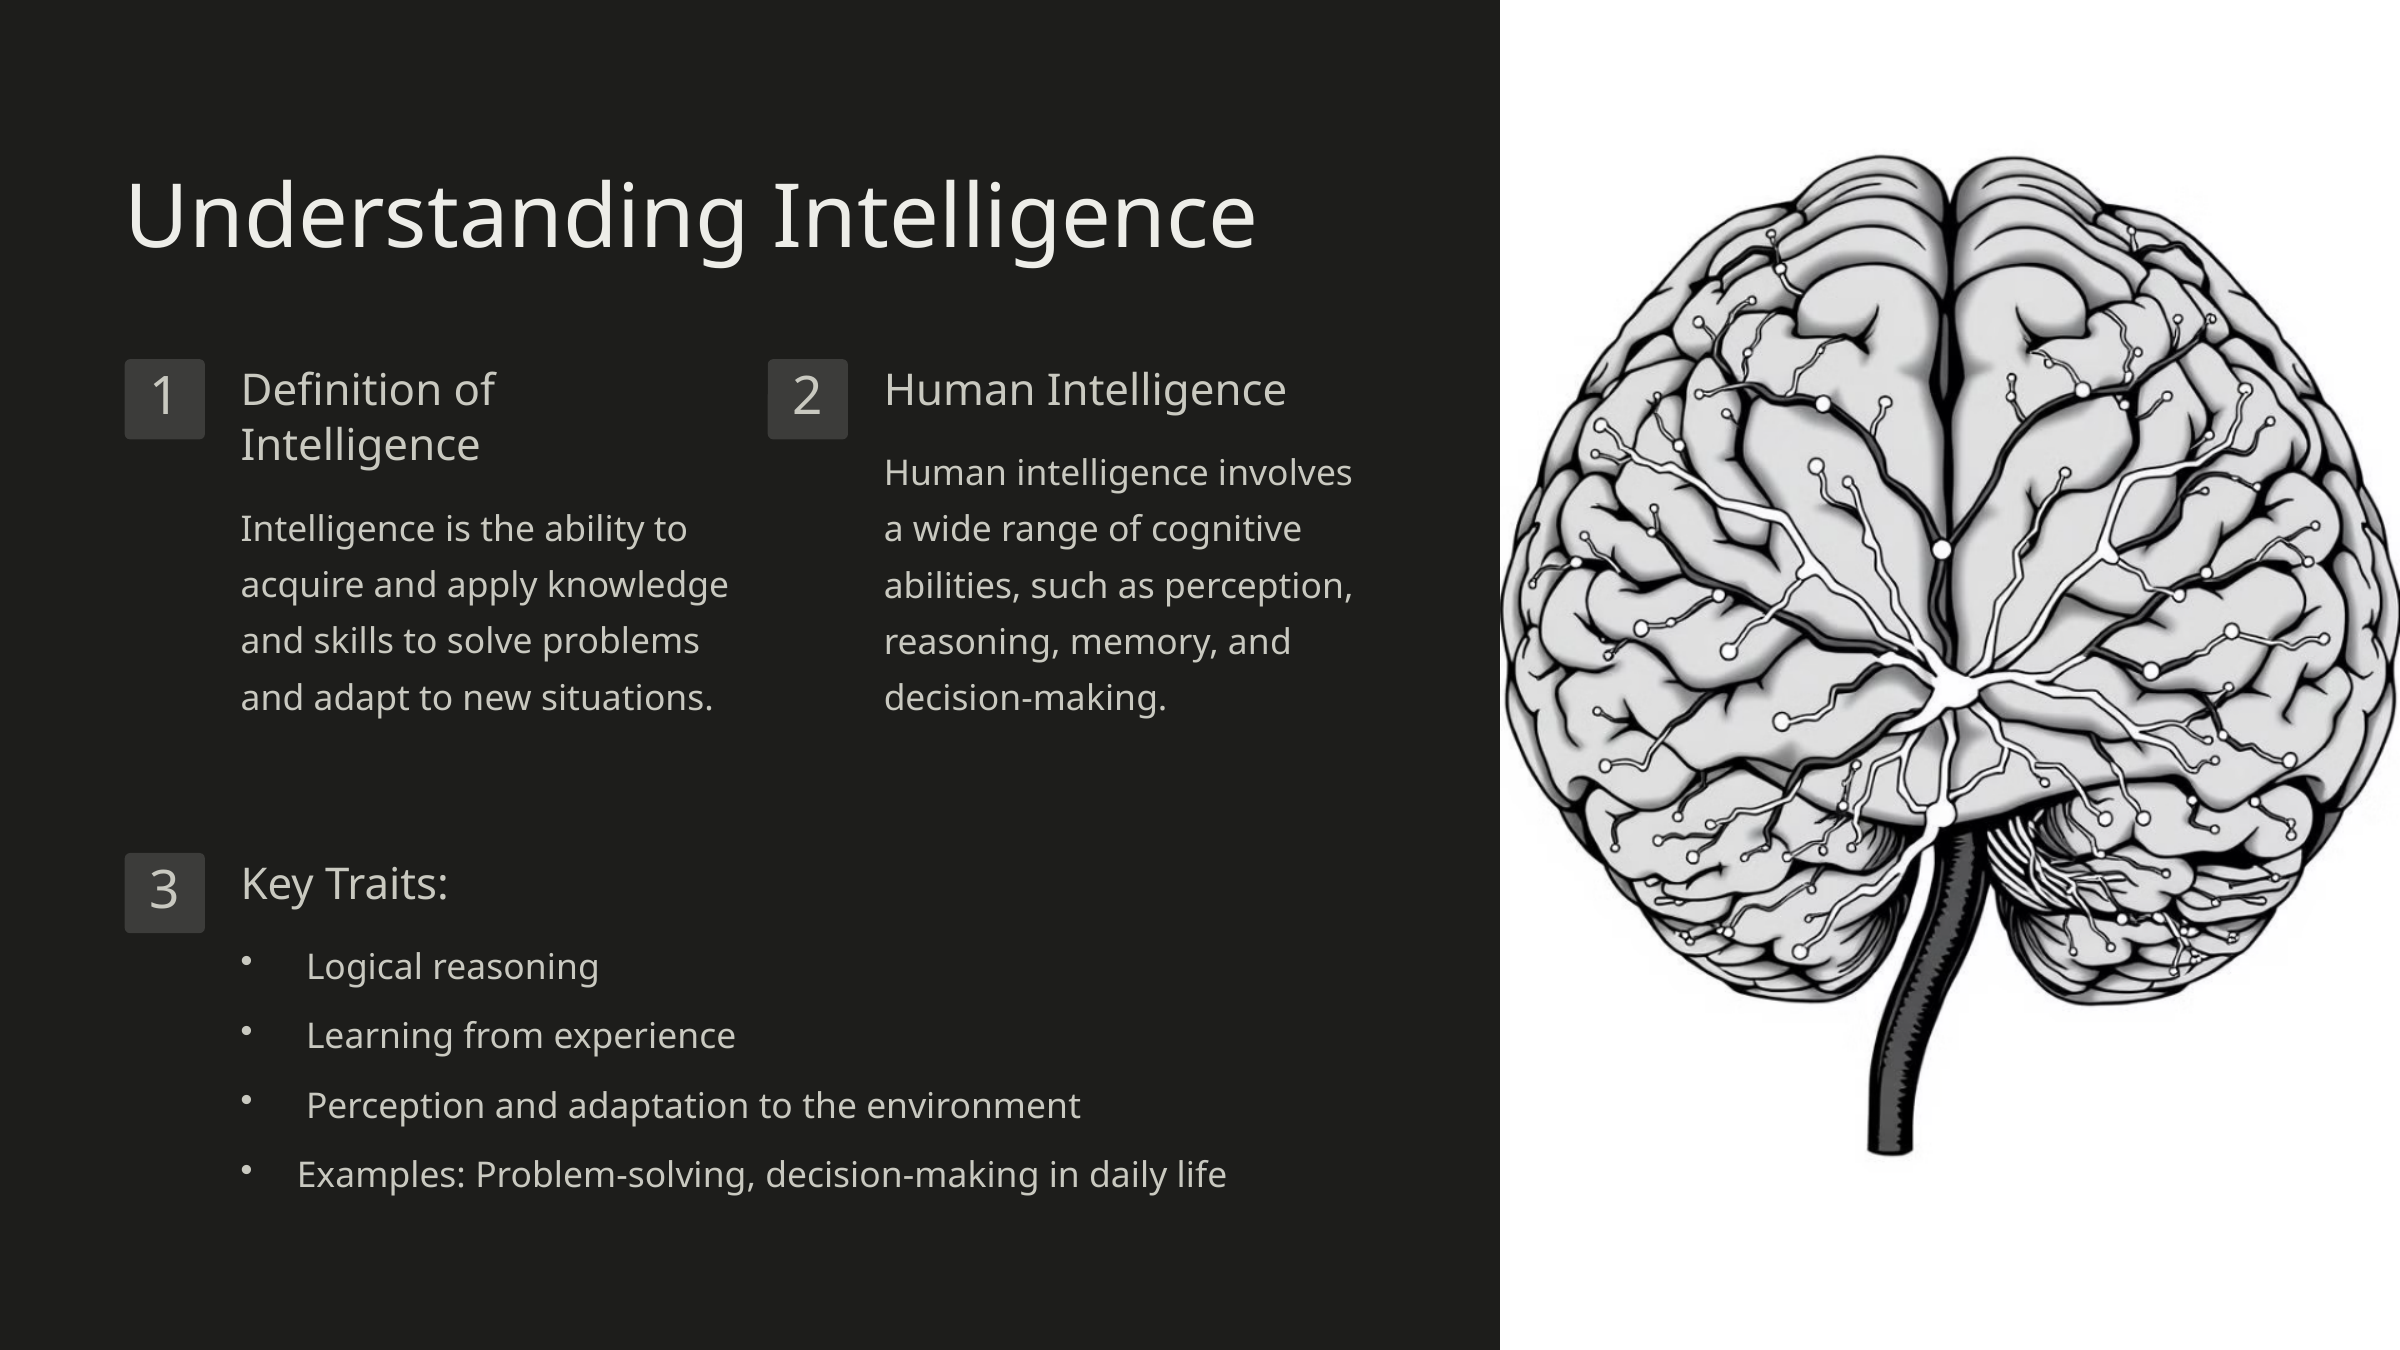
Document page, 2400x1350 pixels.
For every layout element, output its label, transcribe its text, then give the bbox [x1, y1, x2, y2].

text_box Perception and adaptation to the environment [240, 1069, 1376, 1127]
text_box Human intelligence involves a wide range of cognitive abilities, such as perception, reasoning, memory, and decision-making. [883, 436, 1376, 722]
text_box Learning from experience [240, 999, 1376, 1057]
text_box [767, 359, 848, 440]
text_box 2 [789, 372, 826, 427]
text_box 3 [147, 866, 183, 920]
text_box [124, 852, 205, 934]
text_box Intelligence is the ability to acquire and apply knowledge and skills to solve problems and adapt to new situations. [240, 491, 733, 778]
text_box Examples: Problem-solving, decision-making in daily life [240, 1138, 1376, 1196]
text_box Definition of Intelligence [240, 359, 733, 471]
text_box Key Traits: [240, 853, 687, 909]
text_box [124, 359, 205, 440]
text_box 1 [152, 372, 177, 427]
picture [1499, 0, 2400, 1350]
text_box Human Intelligence [883, 359, 1331, 415]
text_box Logical reasoning [240, 930, 1376, 988]
text_box Understanding Intelligence [124, 154, 1365, 266]
